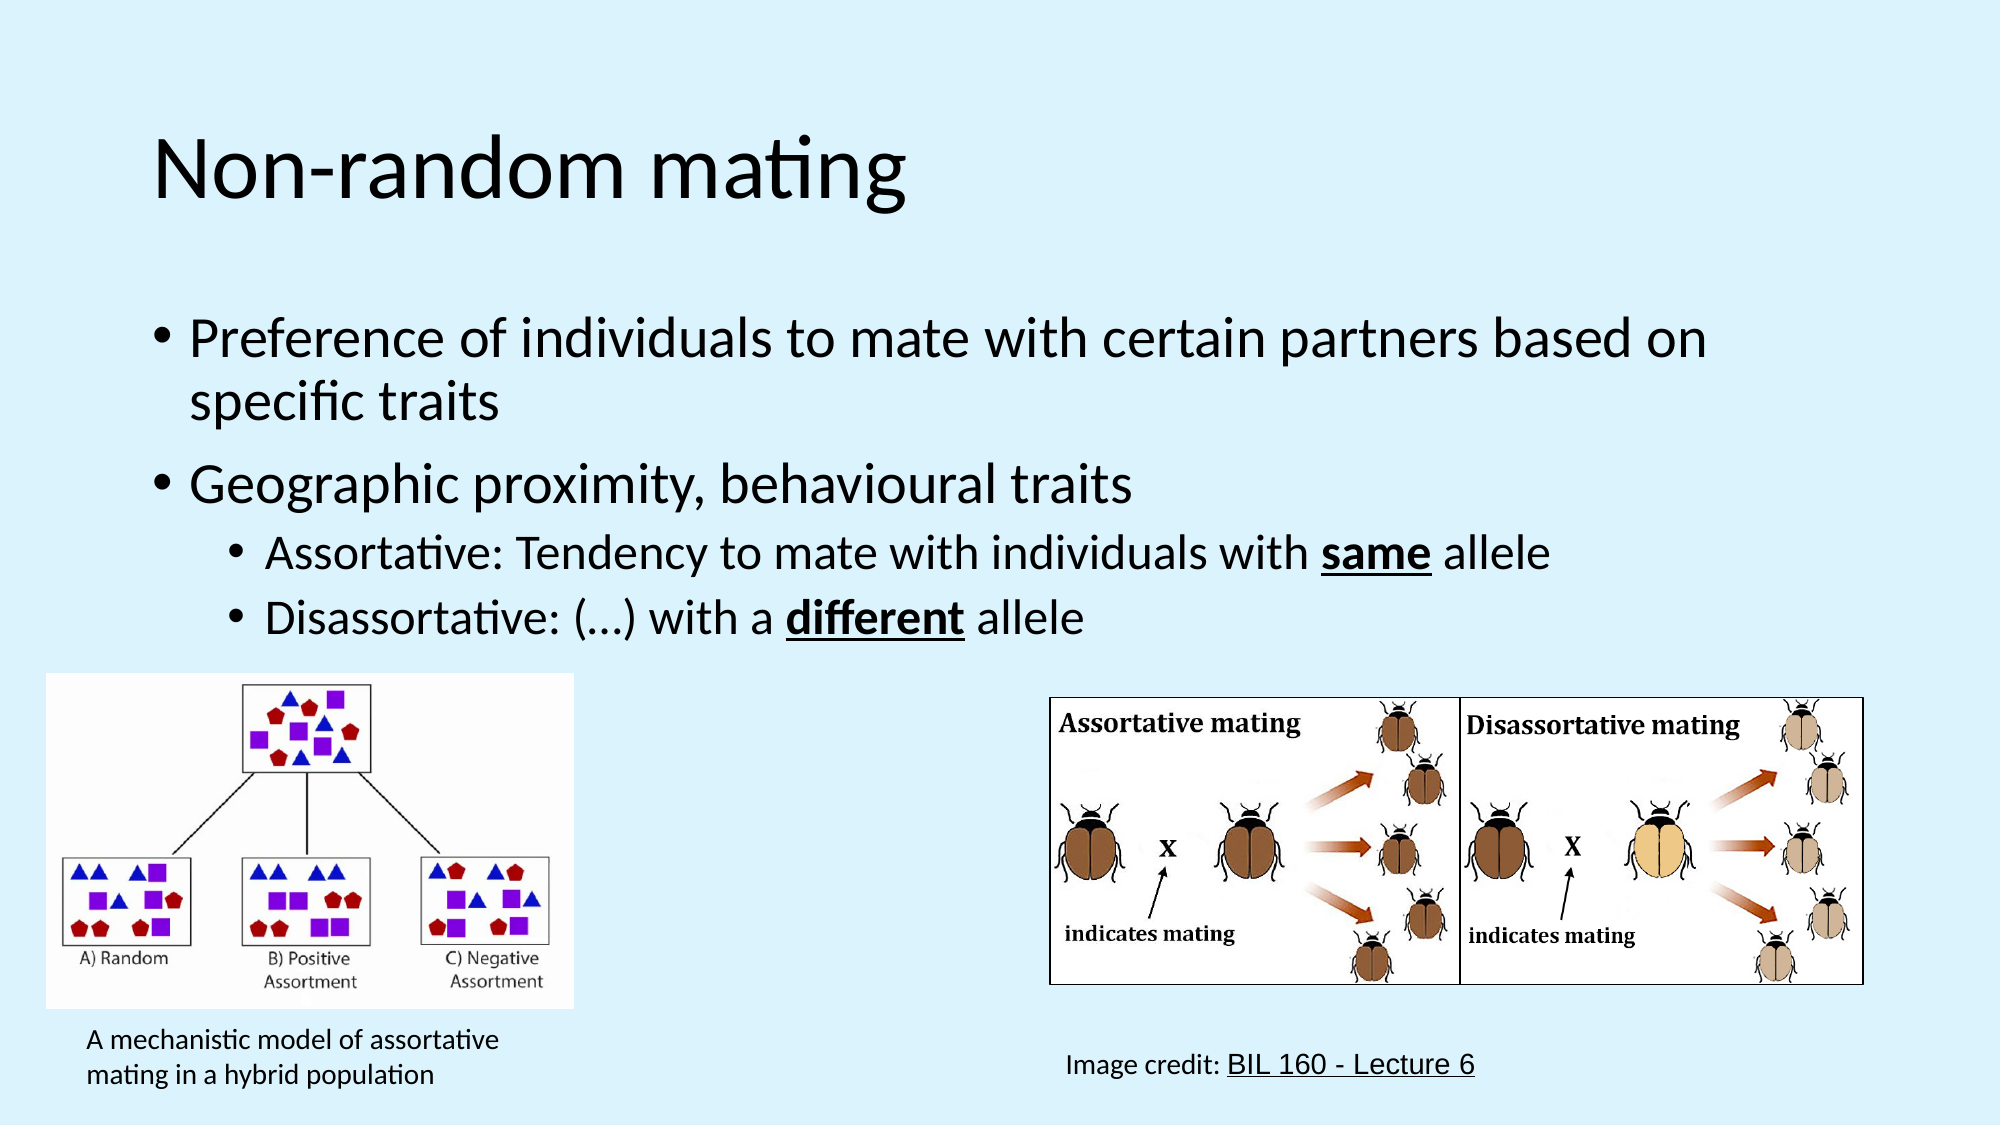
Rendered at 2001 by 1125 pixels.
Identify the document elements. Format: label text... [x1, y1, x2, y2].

title Non-random mating [137, 59, 1863, 278]
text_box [1050, 698, 1863, 984]
text_box A mechanistic model of assortative mating in a hybrid population [71, 1017, 574, 1099]
text_box Image credit: BIL 160 - Lecture 6 [1050, 1037, 1644, 1123]
picture [46, 673, 574, 1009]
list Preference of individuals to mate with certain partners based on specific traits Geographic proximity, behavioural traits Assortative: Tendency to mate with individuals with same allele Disassortative: (…) with a different allele [137, 299, 1863, 1014]
